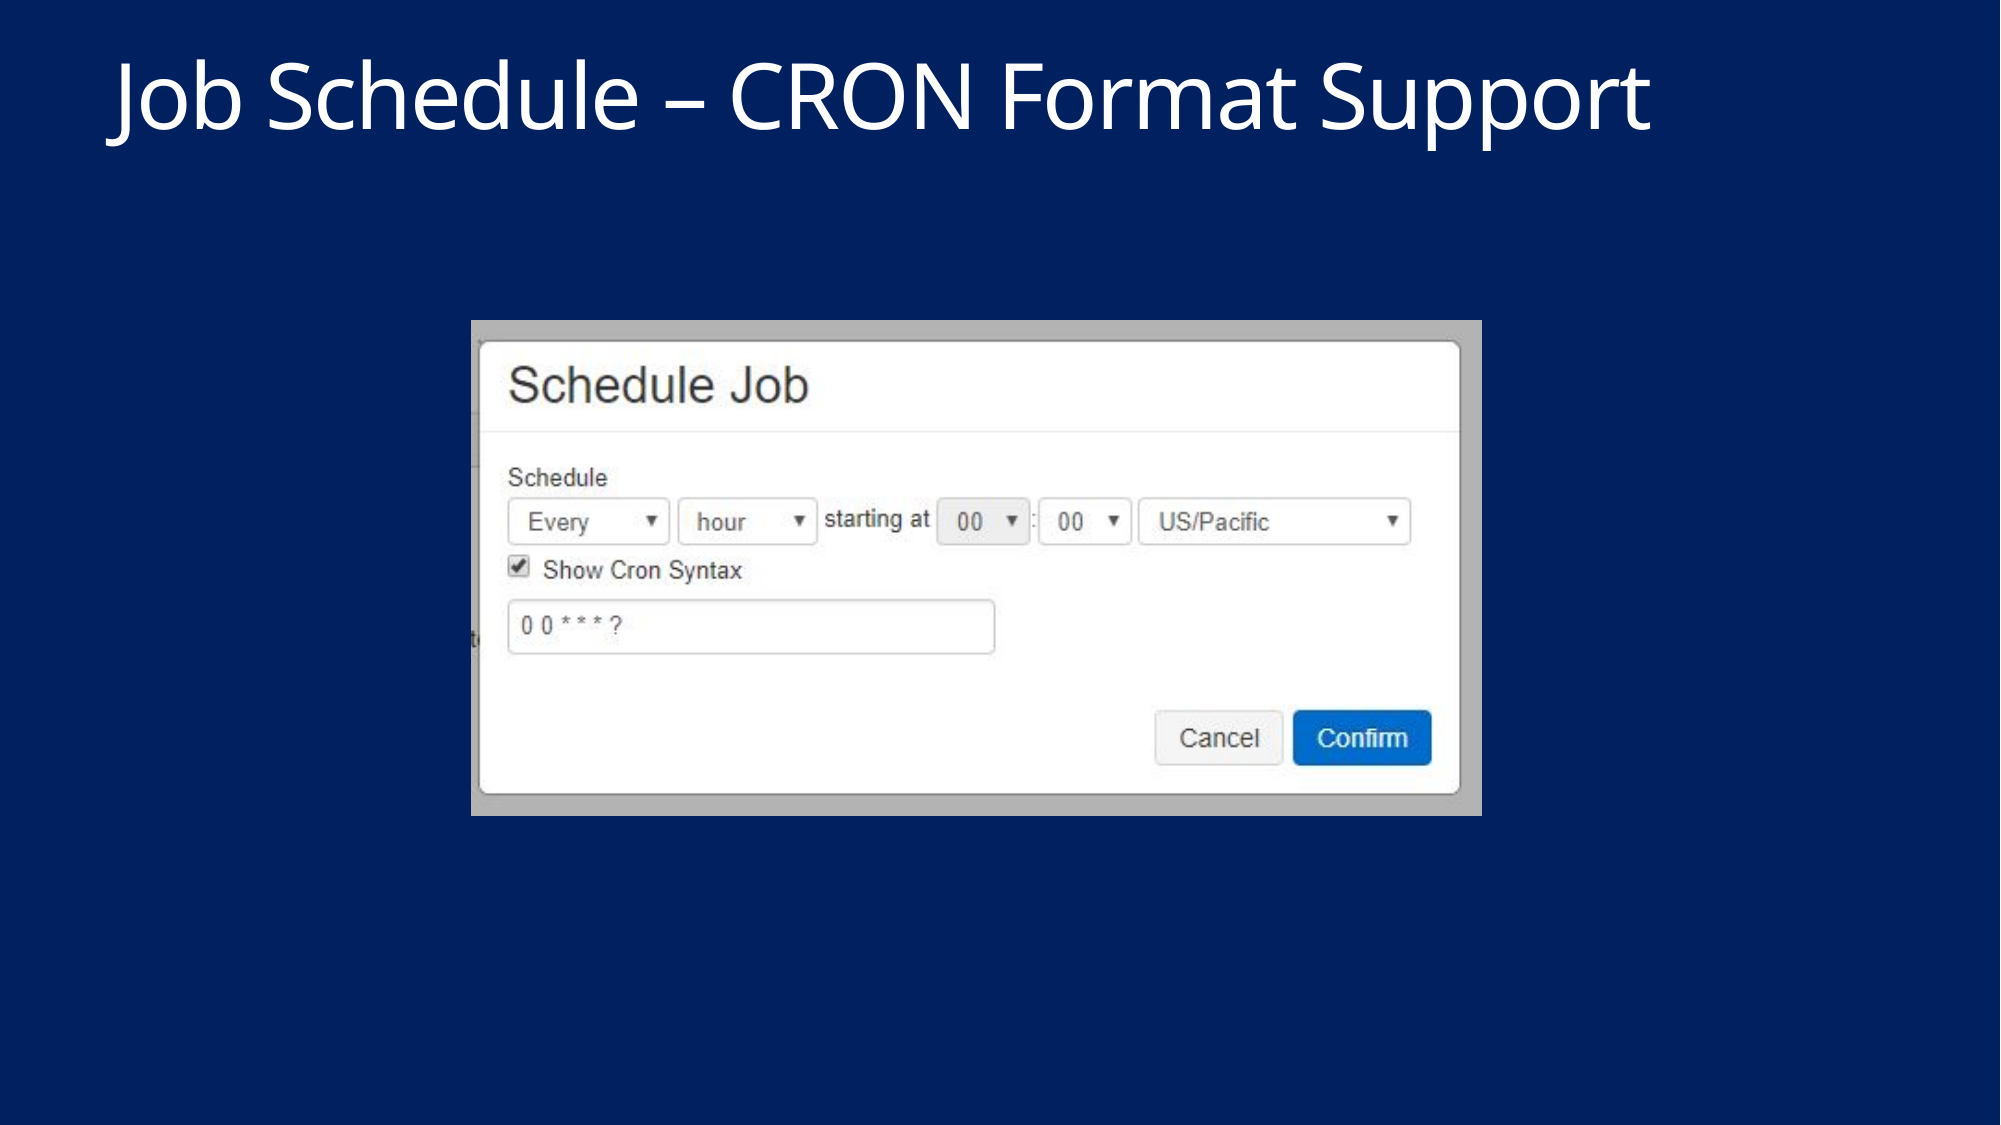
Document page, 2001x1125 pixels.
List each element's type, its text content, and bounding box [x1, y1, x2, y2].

picture [470, 320, 1483, 816]
title Job Schedule – CRON Format Support [89, 35, 1841, 218]
